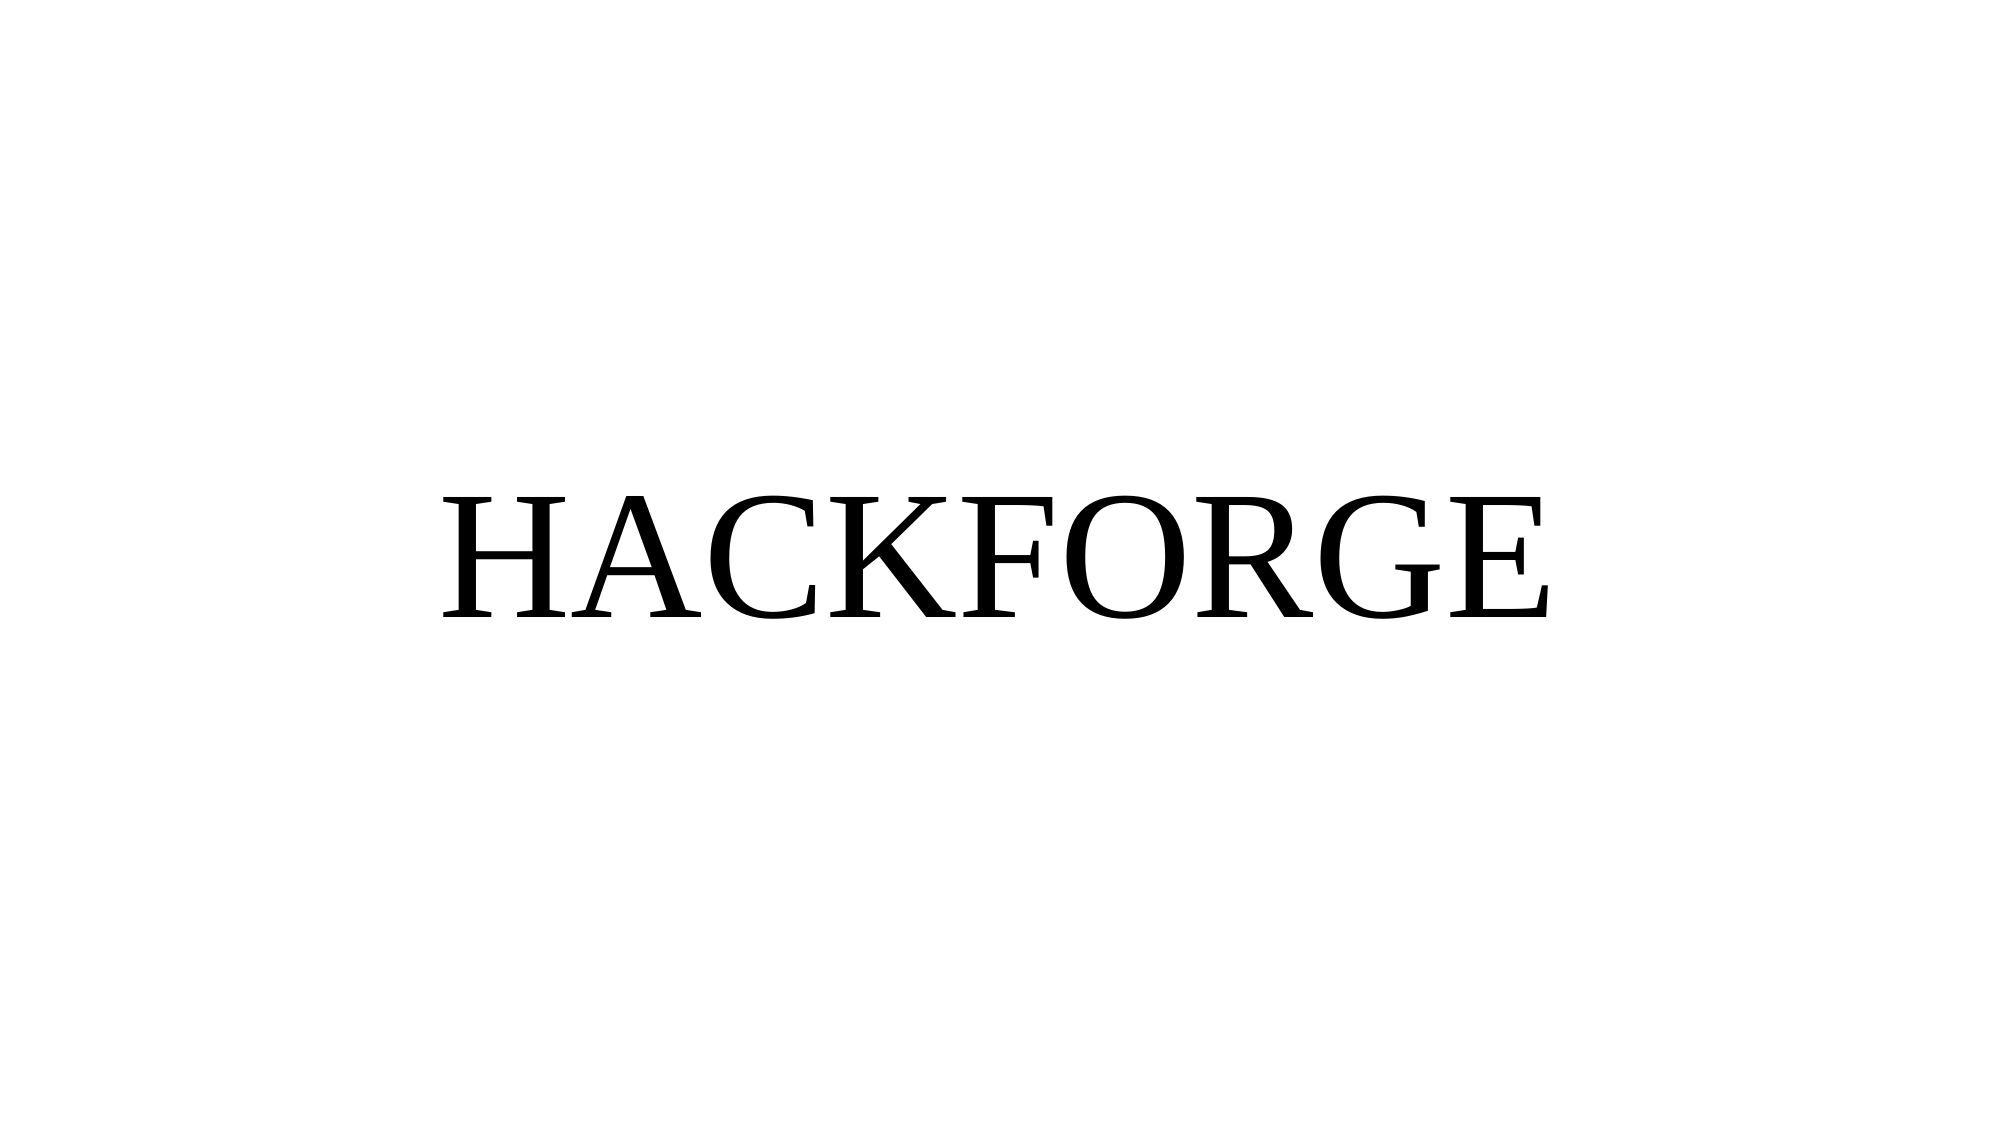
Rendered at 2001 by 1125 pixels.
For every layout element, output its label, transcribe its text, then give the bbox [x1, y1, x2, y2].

text_box HACKFORGE [135, 427, 1862, 662]
